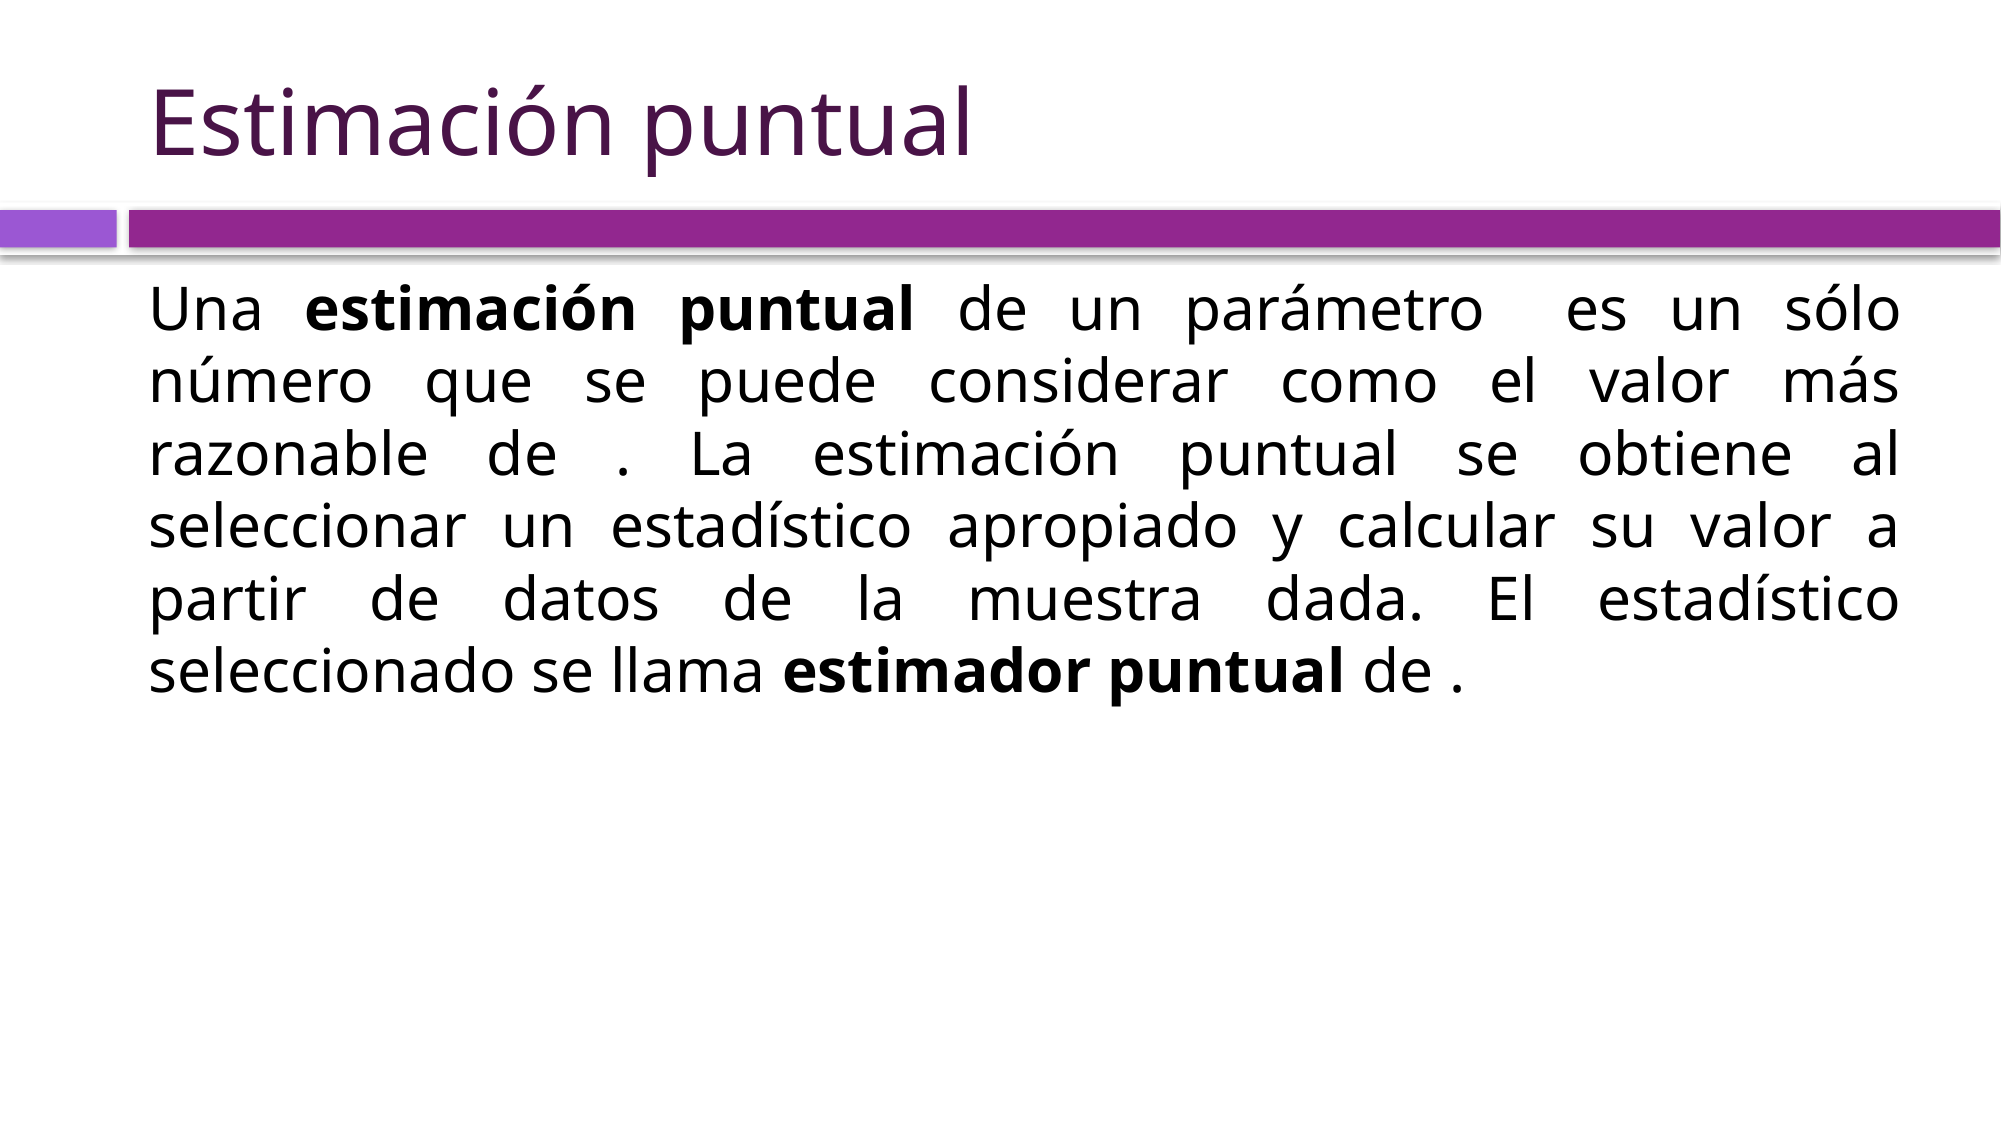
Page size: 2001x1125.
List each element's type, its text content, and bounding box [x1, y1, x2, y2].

title Estimación puntual [133, 37, 1918, 200]
